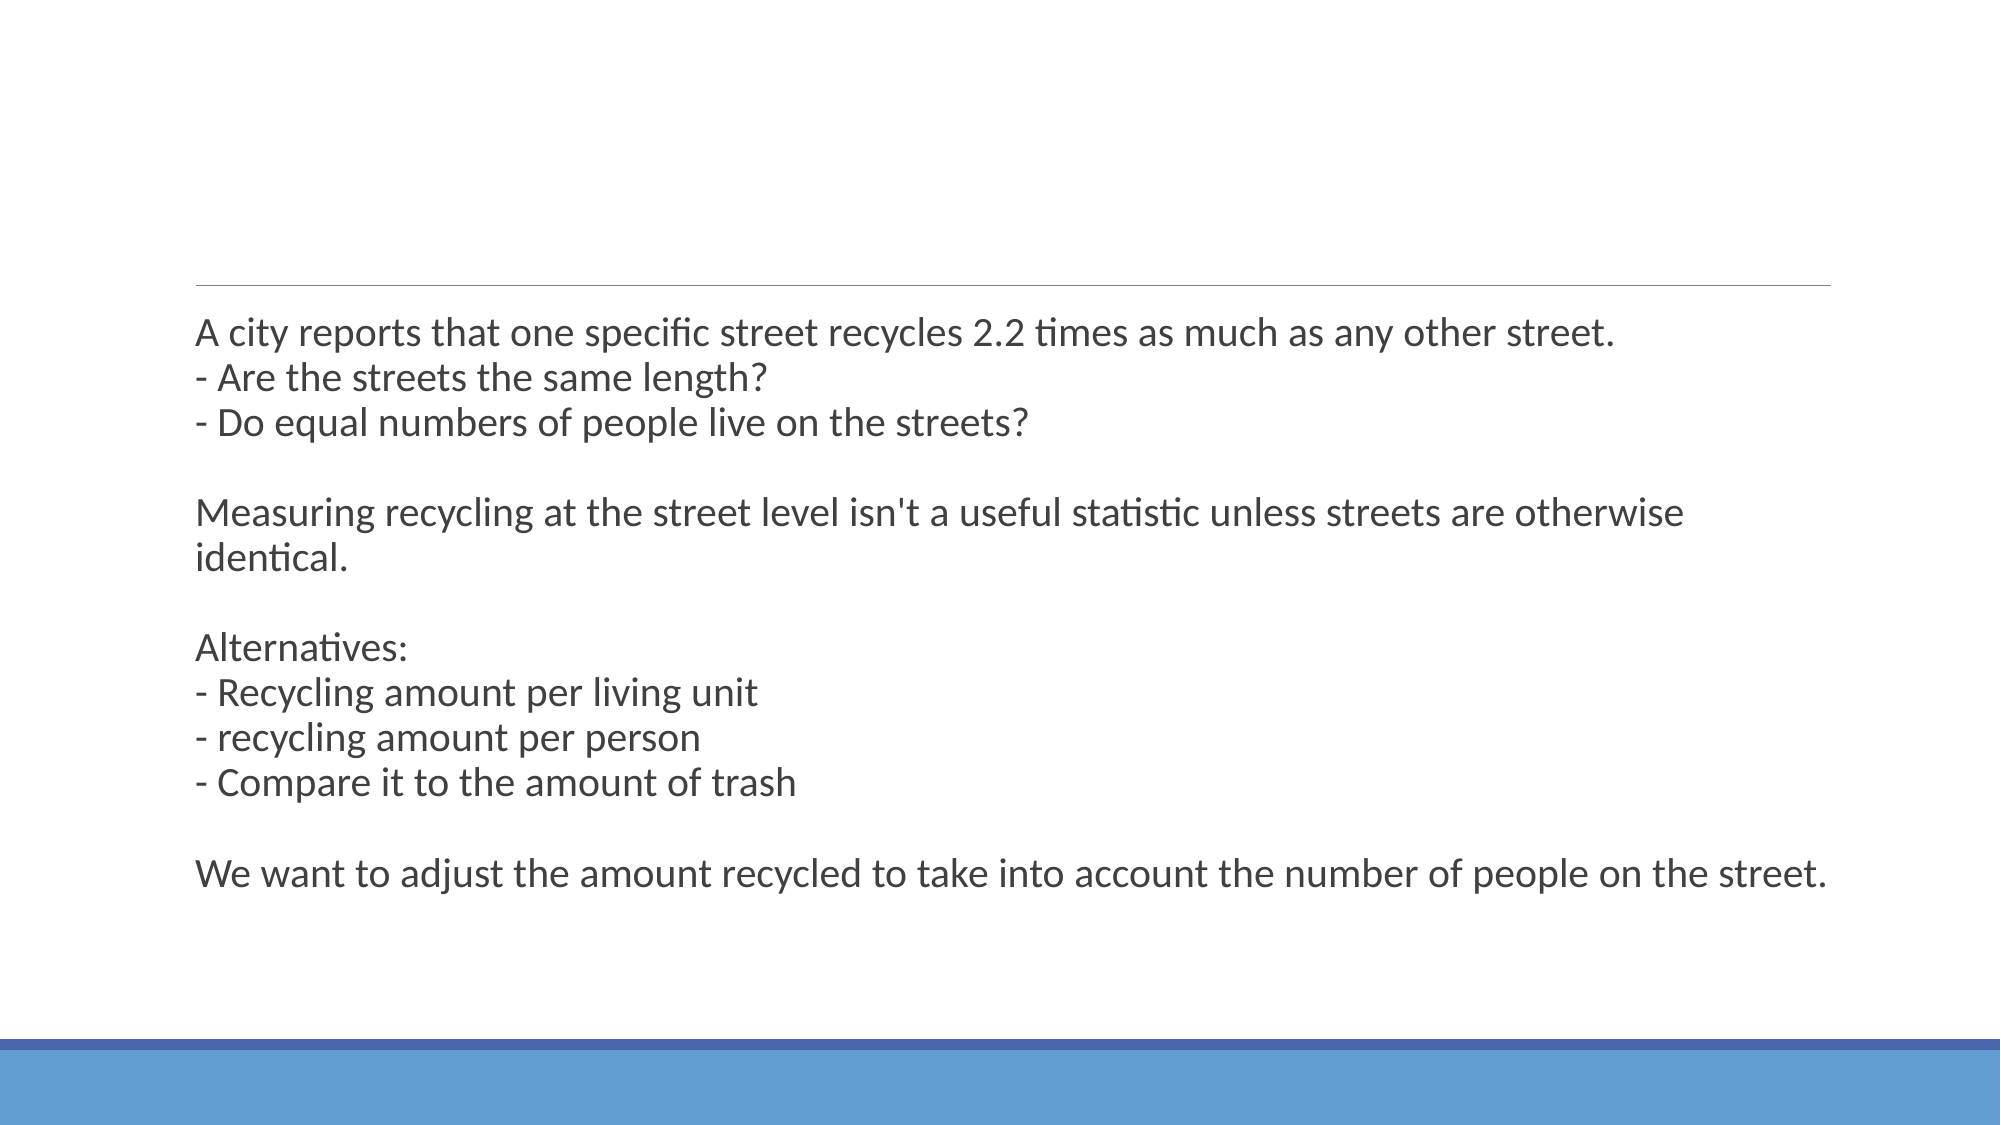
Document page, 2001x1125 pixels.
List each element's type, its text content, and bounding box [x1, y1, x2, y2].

list A city reports that one specific street recycles 2.2 times as much as any other street. - Are the streets the same length? - Do equal numbers of people live on the streets? Measuring recycling at the street level isn't a useful statistic unless streets are otherwise identical. Alternatives: - Recycling amount per living unit - recycling amount per person - Compare it to the amount of trash We want to adjust the amount recycled to take into account the number of people on the street. [180, 302, 1830, 963]
